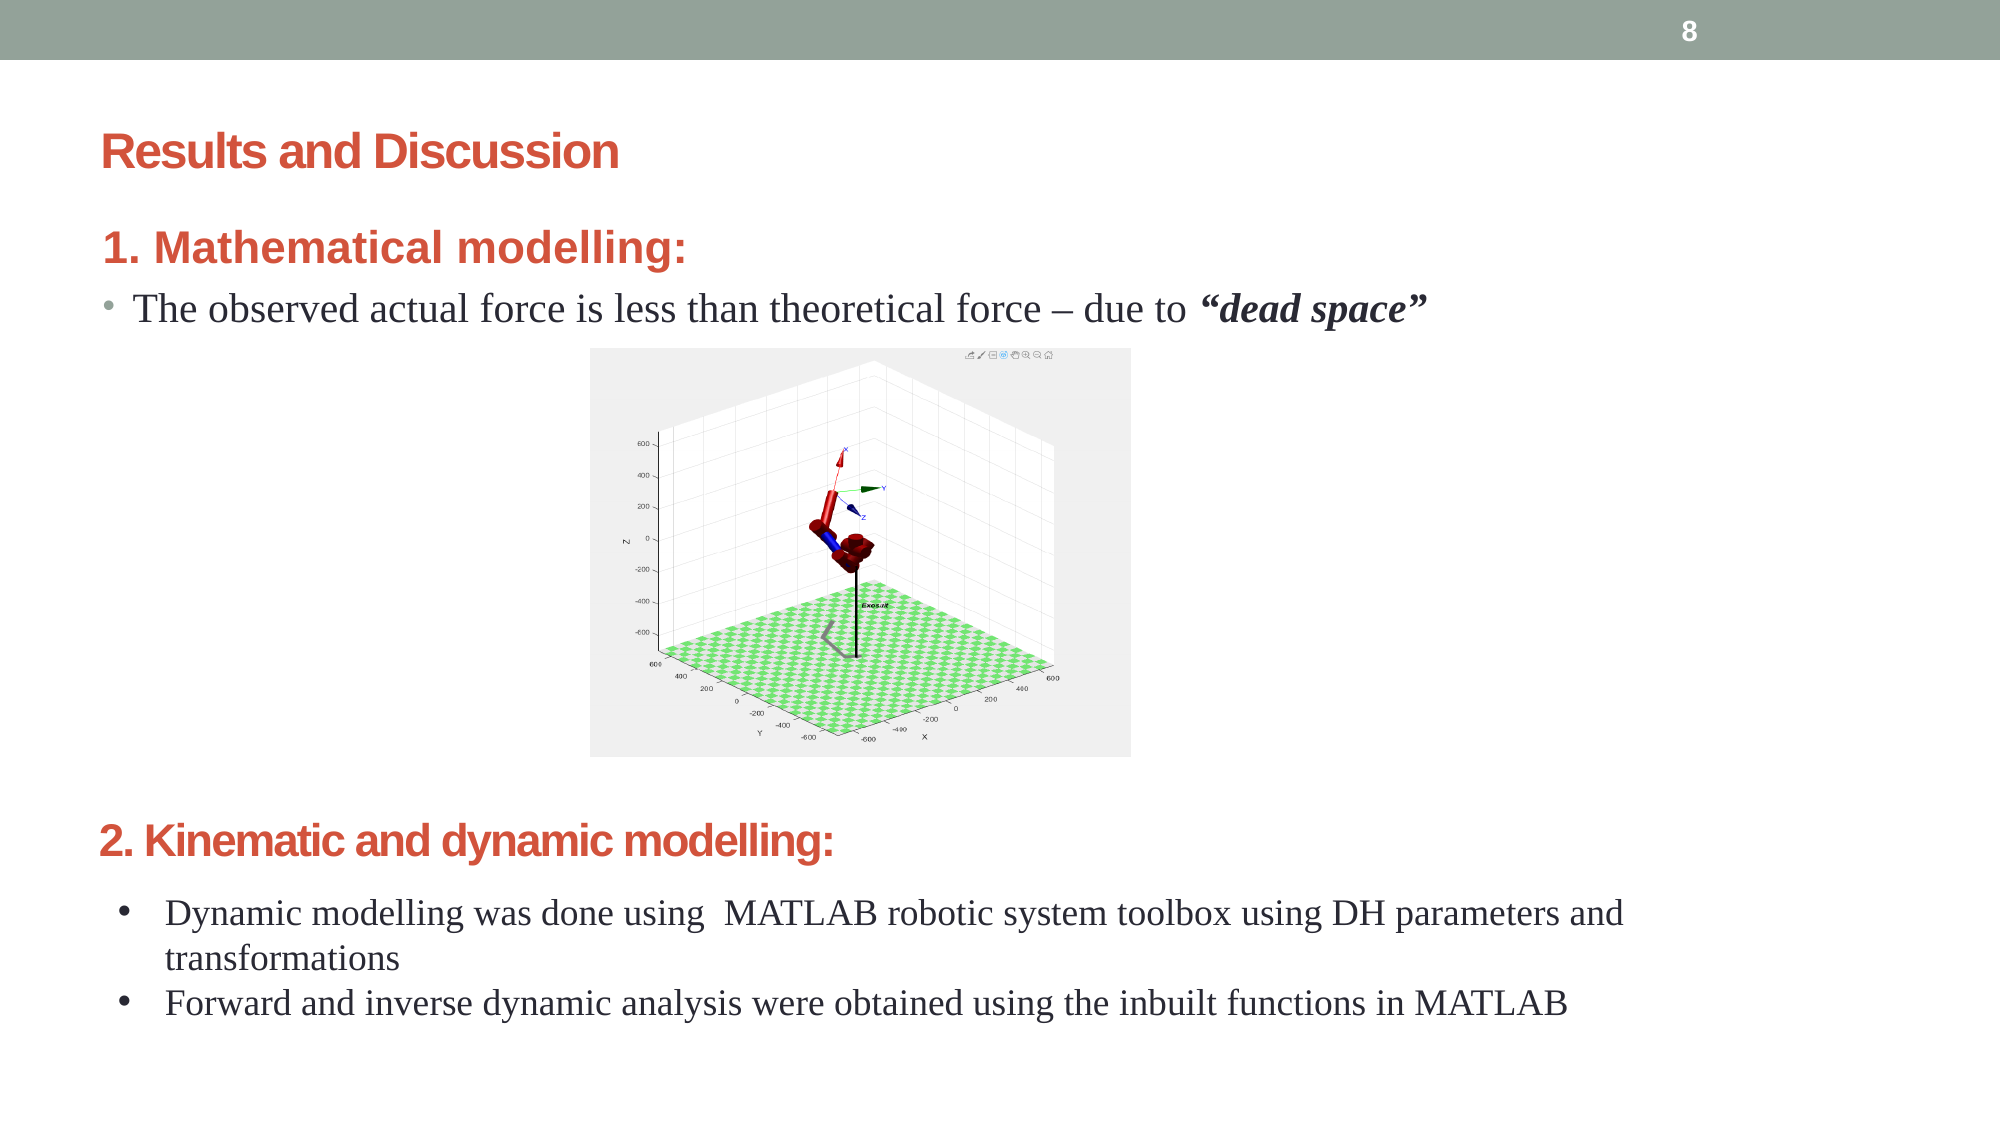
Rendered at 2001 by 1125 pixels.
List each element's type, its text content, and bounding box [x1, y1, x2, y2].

list 1. Mathematical modelling: The observed actual force is less than theoretical force – due to “dead space” [87, 209, 1860, 759]
text_box Dynamic modelling was done using MATLAB robotic system toolbox using DH parameters and transformations Forward and inverse dynamic analysis were obtained using the inbuilt functions in MATLAB [103, 880, 1665, 1031]
title Results and Discussion [85, 82, 1886, 216]
text_box 2. Kinematic and dynamic modelling: [84, 782, 1884, 894]
slide_number 8 [1666, 3, 1900, 57]
picture [590, 348, 1132, 758]
